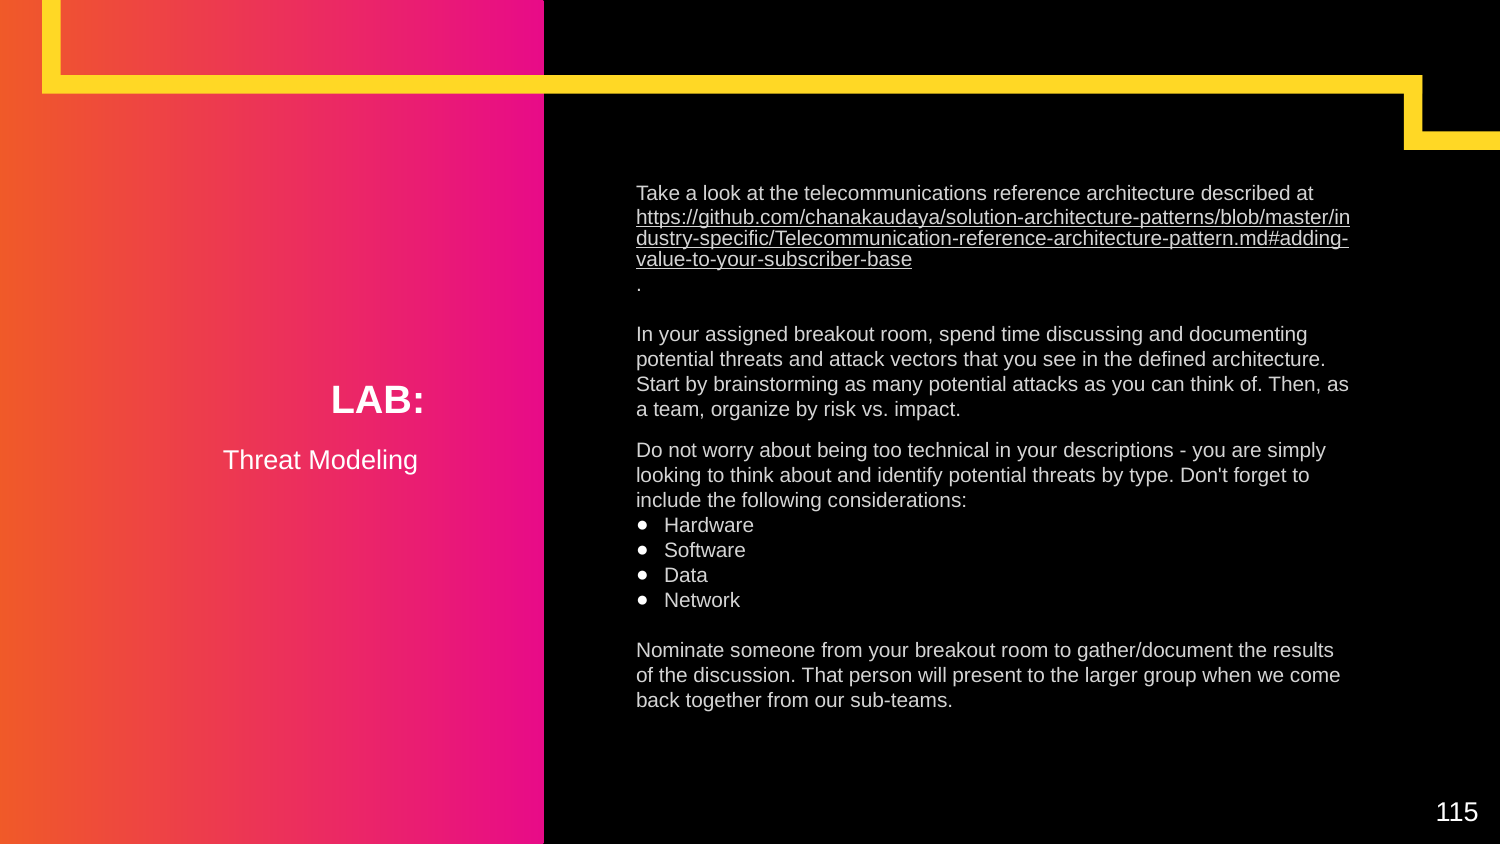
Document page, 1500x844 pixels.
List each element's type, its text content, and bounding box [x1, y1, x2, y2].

subtitle Threat Modeling [57, 427, 433, 514]
title LAB: [42, 343, 433, 430]
text_box Take a look at the telecommunications reference architecture described at https://github.com/chanakaudaya/solution-architecture-patterns/blob/master/industry-specific/Telecommunication-reference-architecture-pattern.md#adding-value-to-your-subscriber-base. In your assigned breakout room, spend time discussing and documenting potential threats and attack vectors that you see in the defined architecture. Start by brainstorming as many potential attacks as you can think of. Then, as a team, organize by risk vs. impact. [621, 171, 1372, 387]
slide_number ‹#› [1403, 779, 1494, 844]
text_box Do not worry about being too technical in your descriptions - you are simply looking to think about and identify potential threats by type. Don't forget to include the following considerations: Hardware Software Data Network Nominate someone from your breakout room to gather/document the results of the discussion. That person will present to the larger group when we come back together from our sub-teams. [621, 429, 1372, 720]
